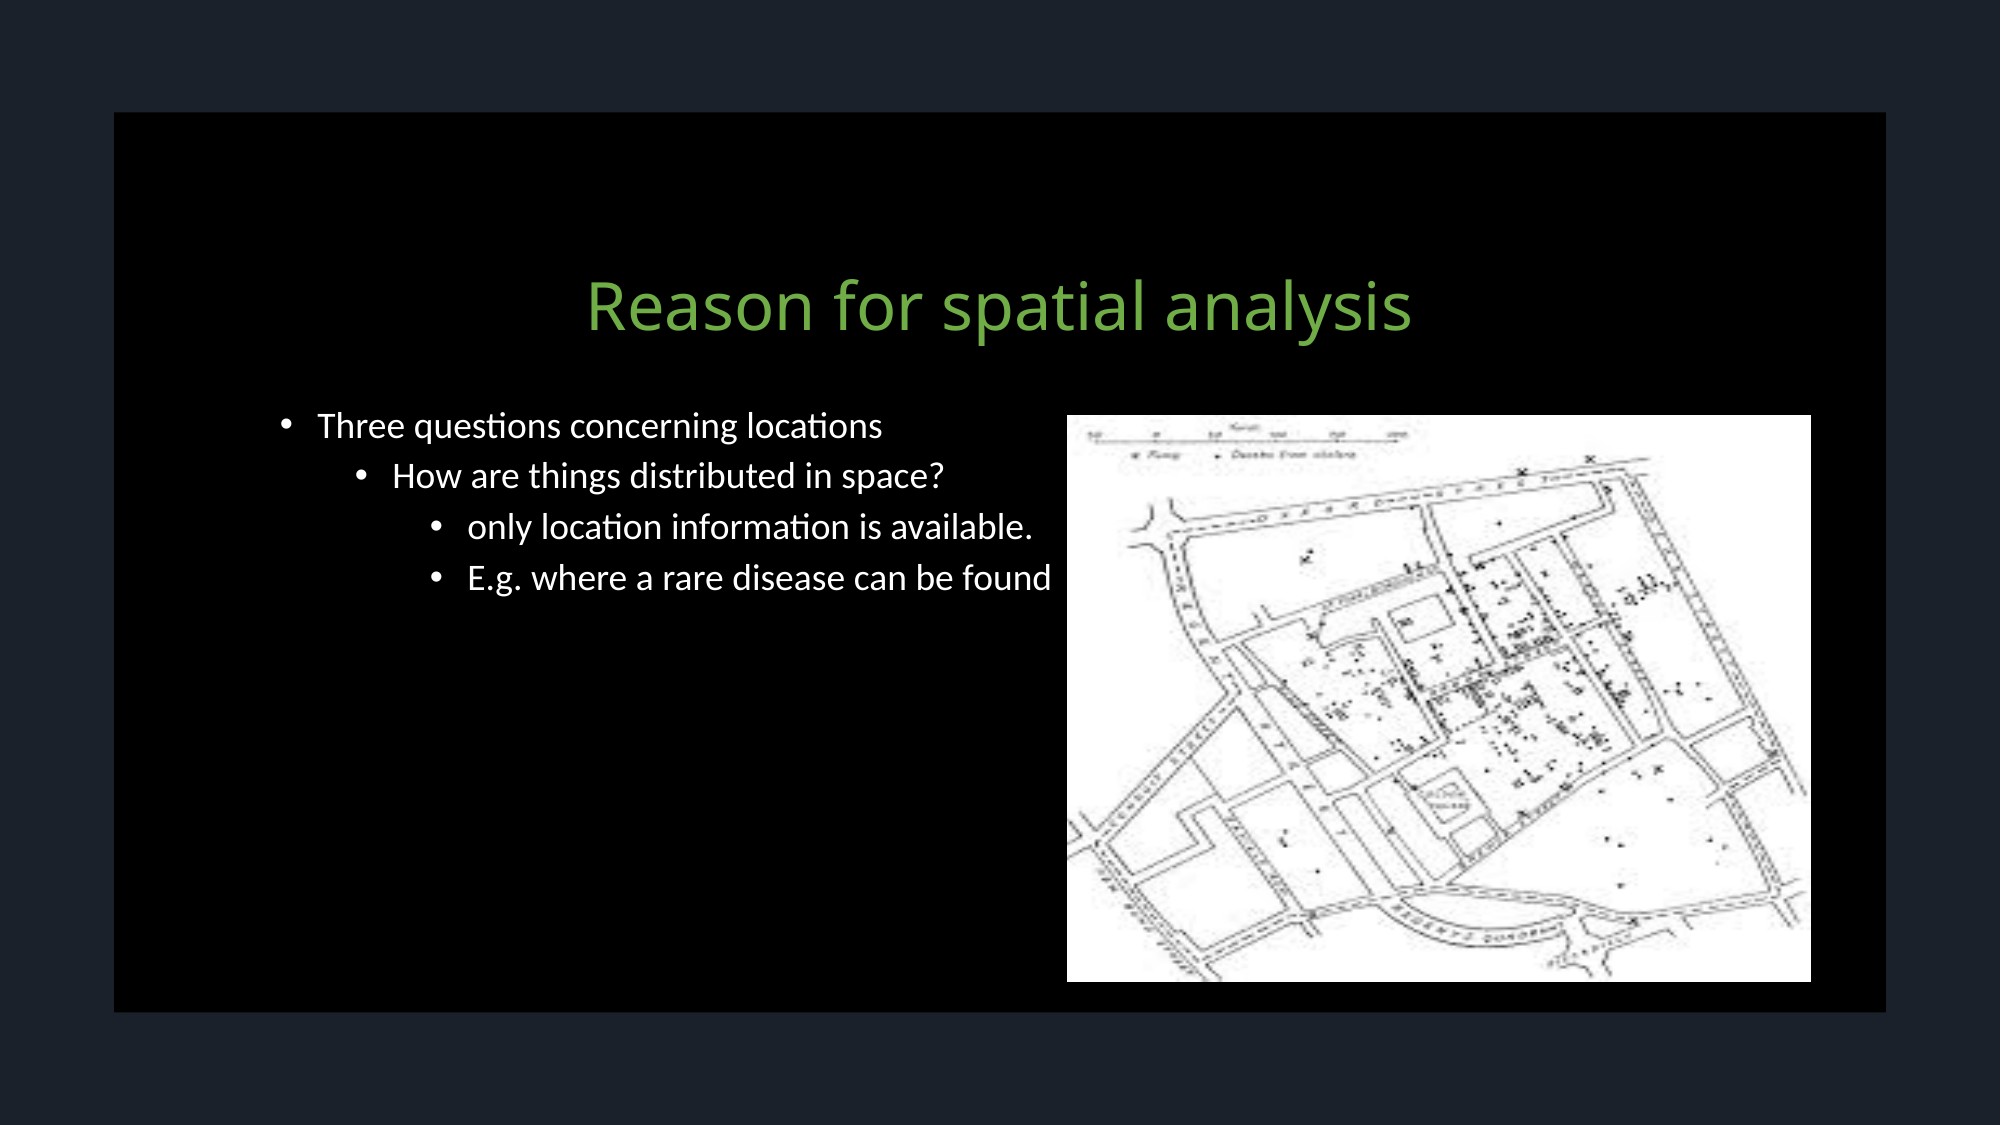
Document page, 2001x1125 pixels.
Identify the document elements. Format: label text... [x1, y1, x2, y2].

title Reason for spatial analysis [265, 206, 1735, 353]
text_box [0, 0, 2000, 1125]
list Three questions concerning locations How are things distributed in space? only location information is available. E.g. where a rare disease can be found [265, 398, 1735, 995]
picture [1067, 415, 1811, 982]
text_box [113, 111, 1887, 1013]
